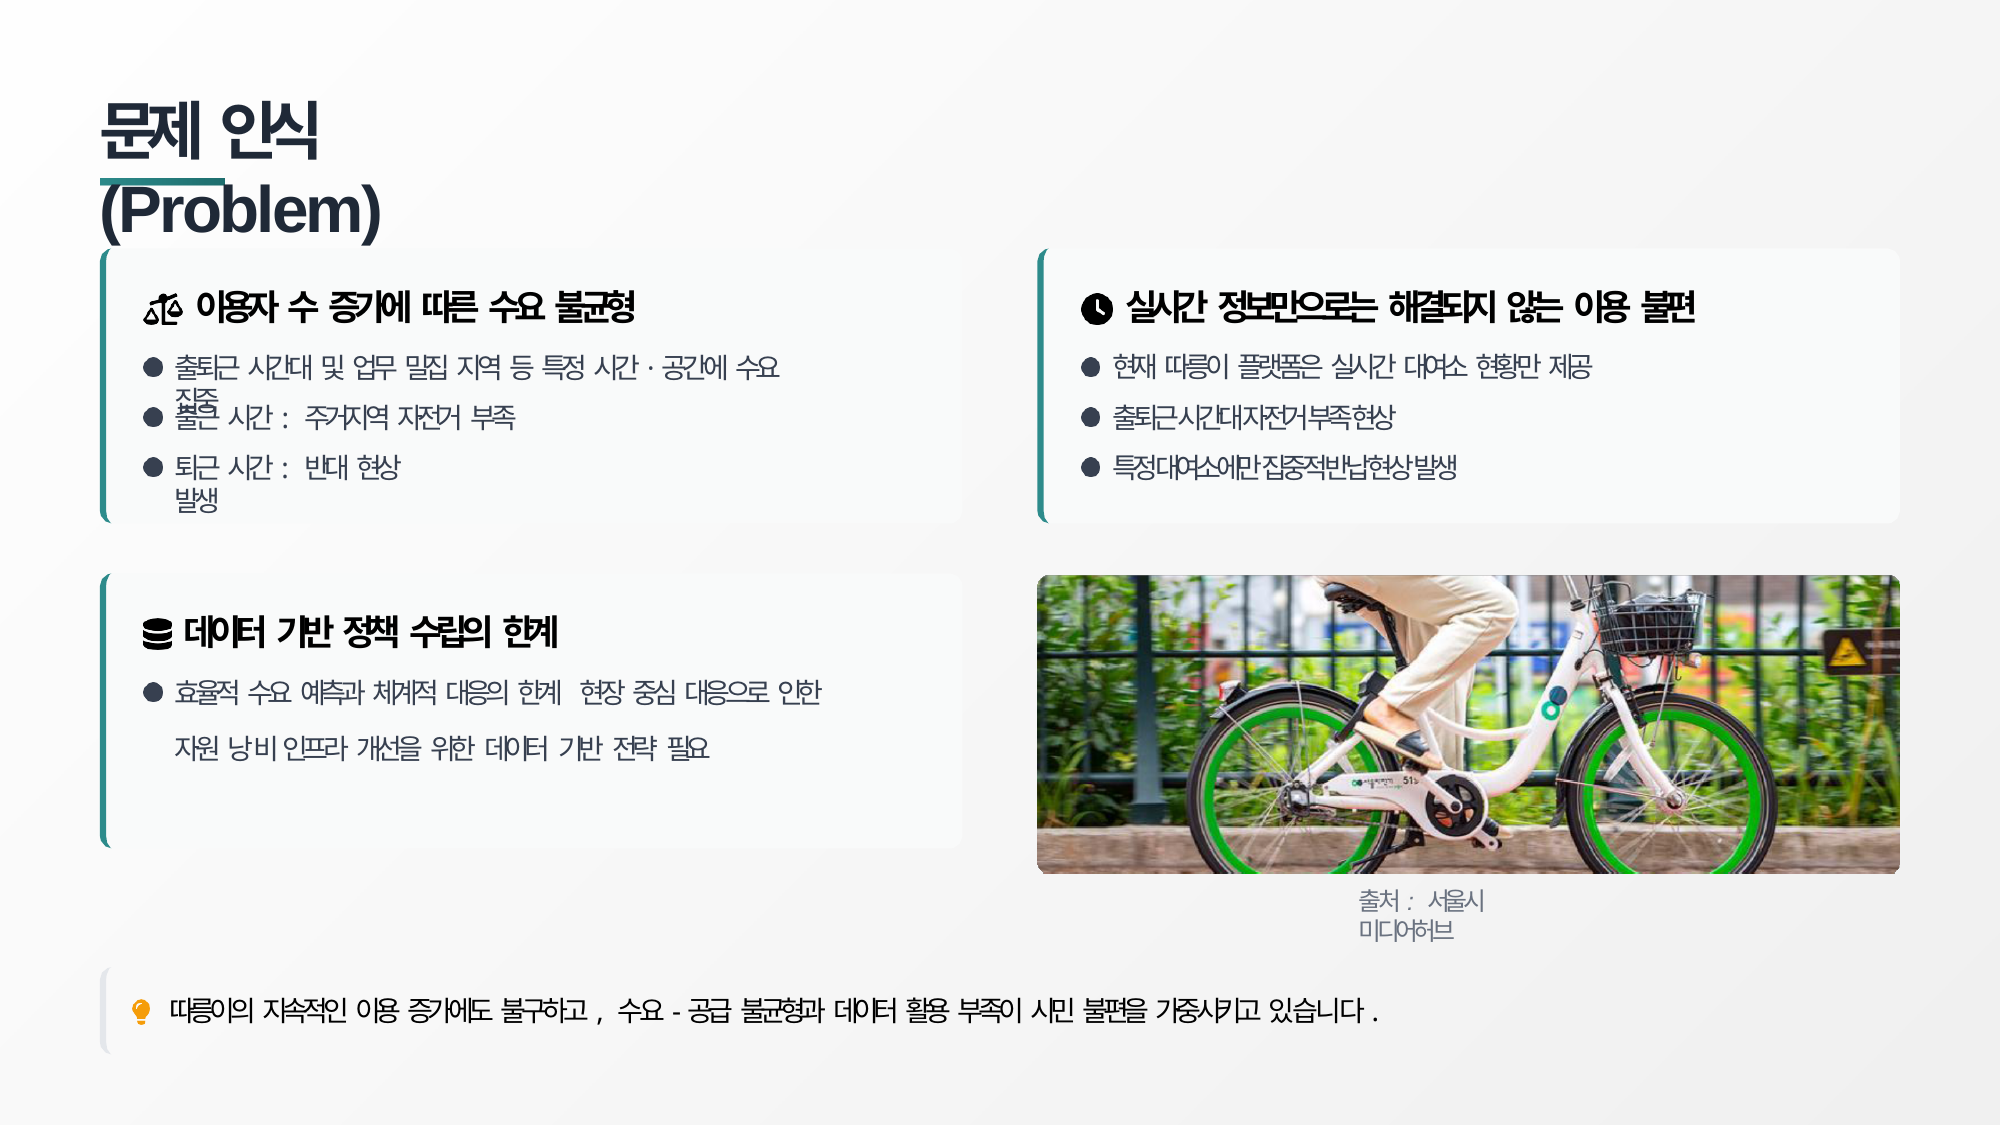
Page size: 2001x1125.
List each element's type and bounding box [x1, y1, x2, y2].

text_box [99, 248, 963, 849]
text_box [131, 357, 1901, 1026]
text_box [0, 0, 2000, 1125]
text_box [1037, 248, 1901, 356]
